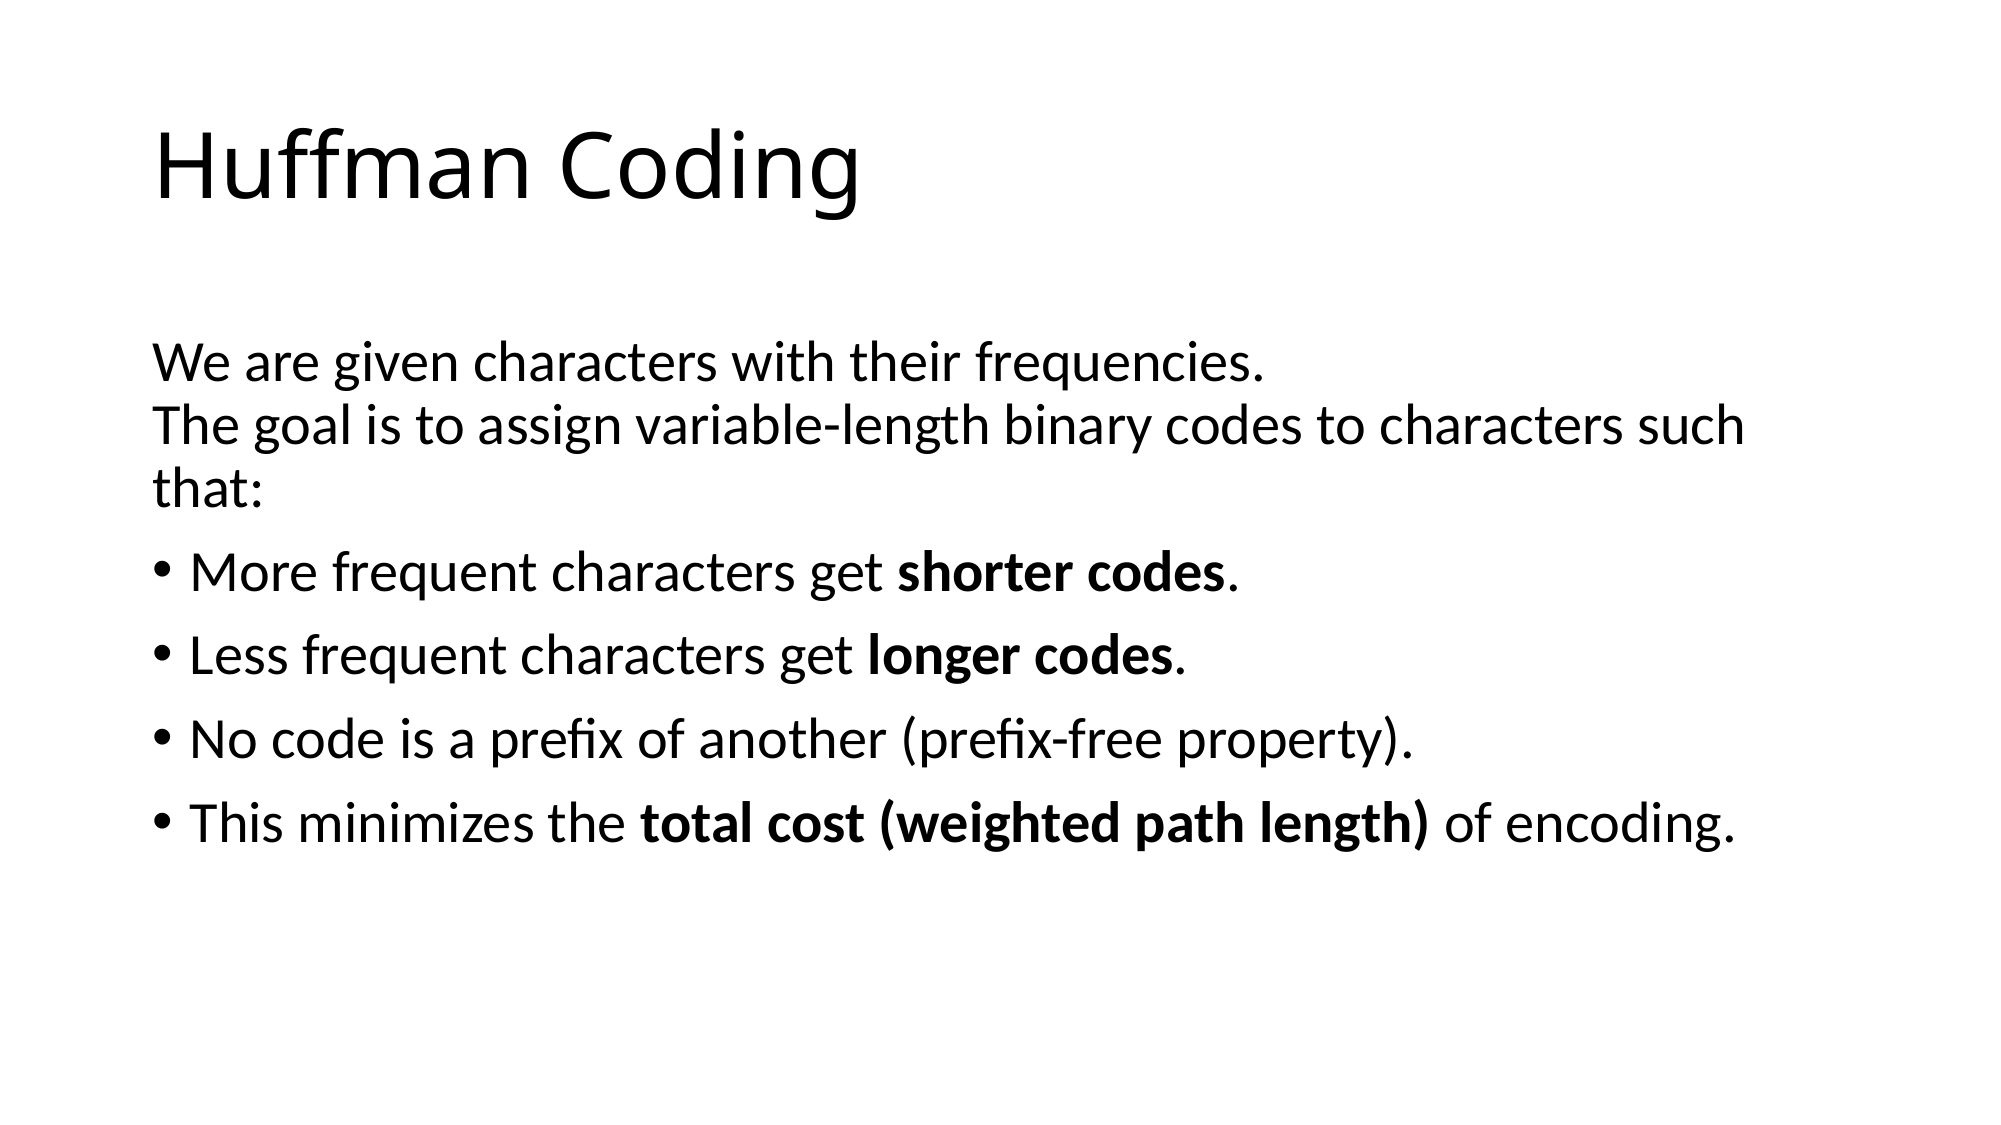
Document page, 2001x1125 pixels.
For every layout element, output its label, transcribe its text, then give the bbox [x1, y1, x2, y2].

title Huffman Coding [137, 59, 1863, 278]
list We are given characters with their frequencies. The goal is to assign variable-length binary codes to characters such that: More frequent characters get shorter codes. Less frequent characters get longer codes. No code is a prefix of another (prefix-free property). This minimizes the total cost (weighted path length) of encoding. [137, 323, 1863, 959]
